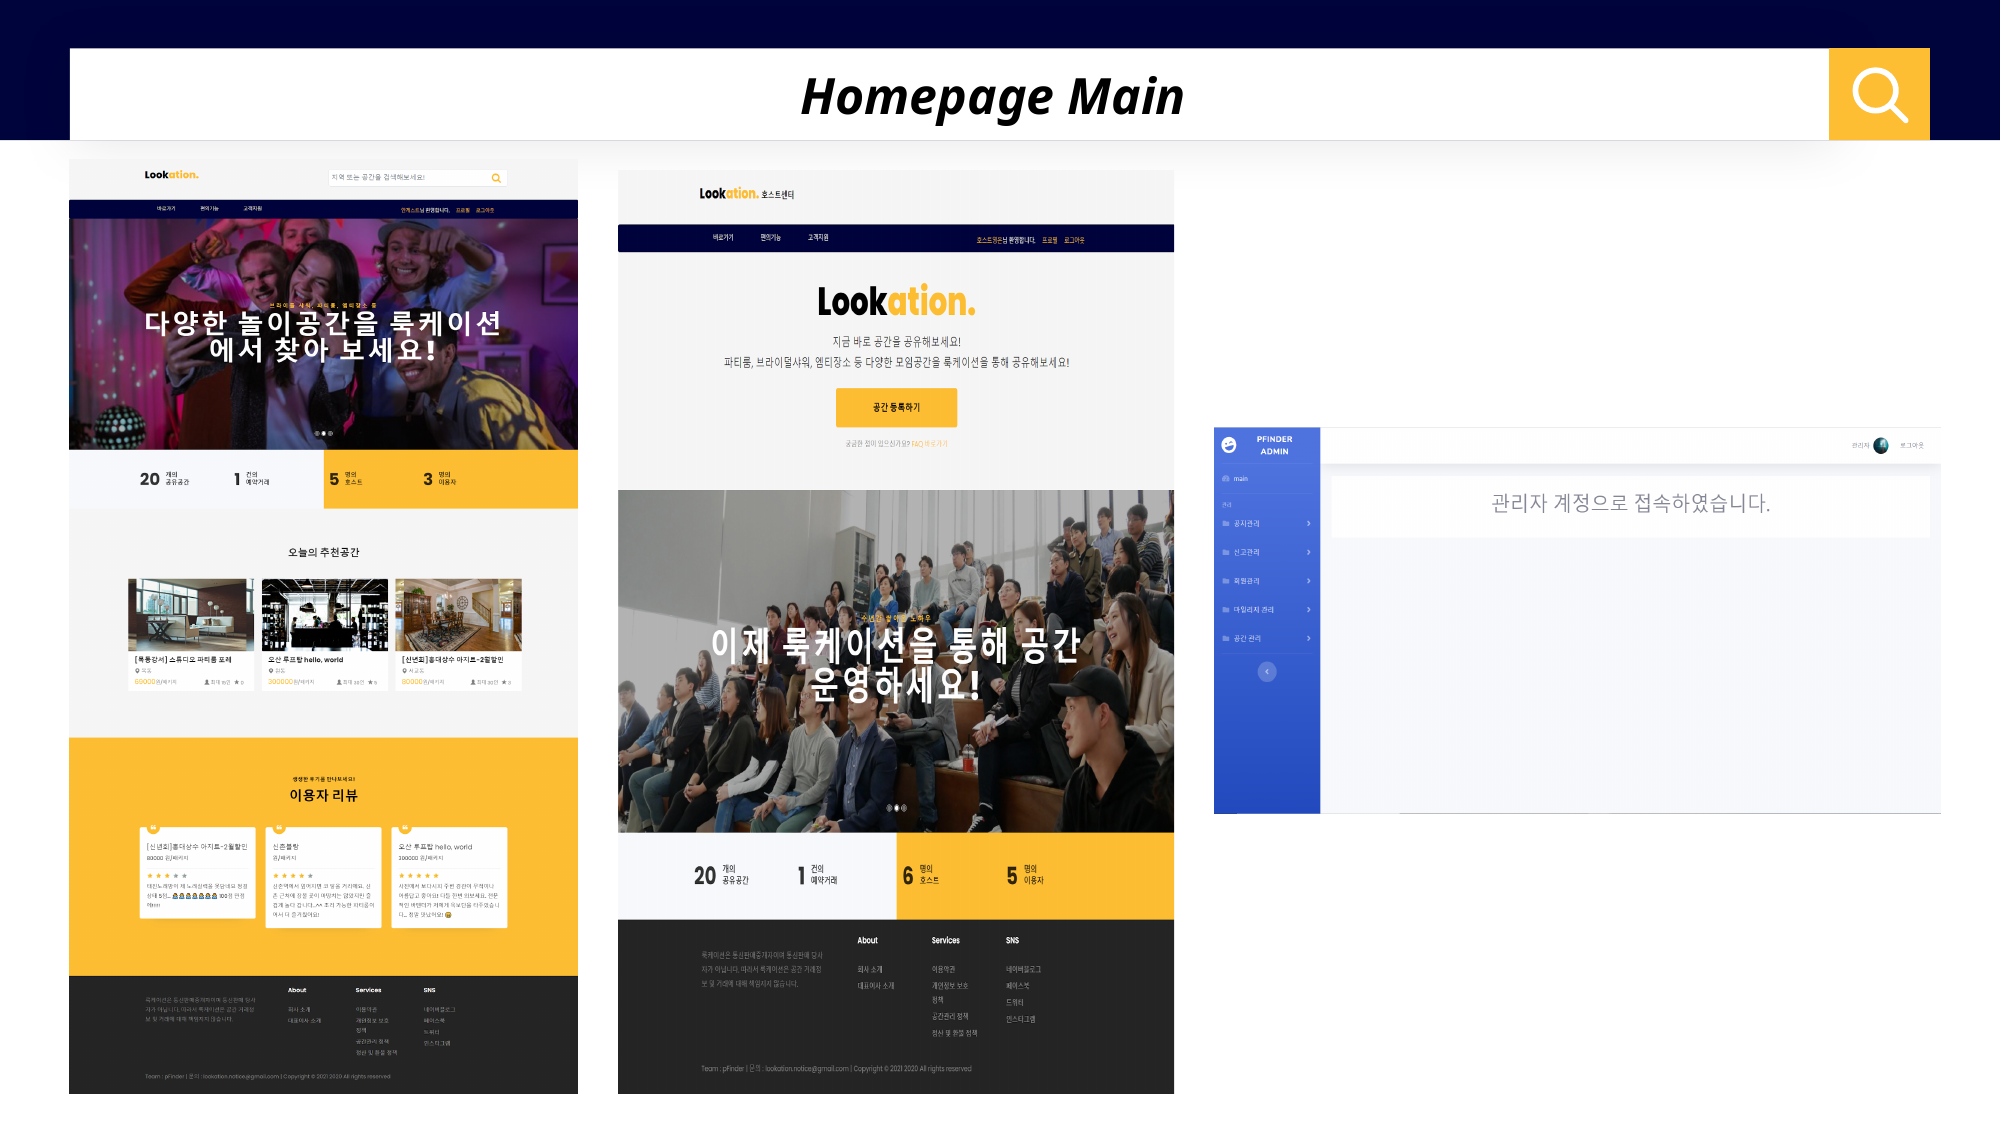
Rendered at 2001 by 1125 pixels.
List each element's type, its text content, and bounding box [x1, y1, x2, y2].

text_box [1828, 47, 1931, 141]
picture [69, 158, 578, 1095]
text_box Homepage Main [69, 48, 1826, 141]
picture [1213, 427, 1941, 814]
picture [617, 170, 1175, 1095]
text_box [0, 0, 2000, 141]
